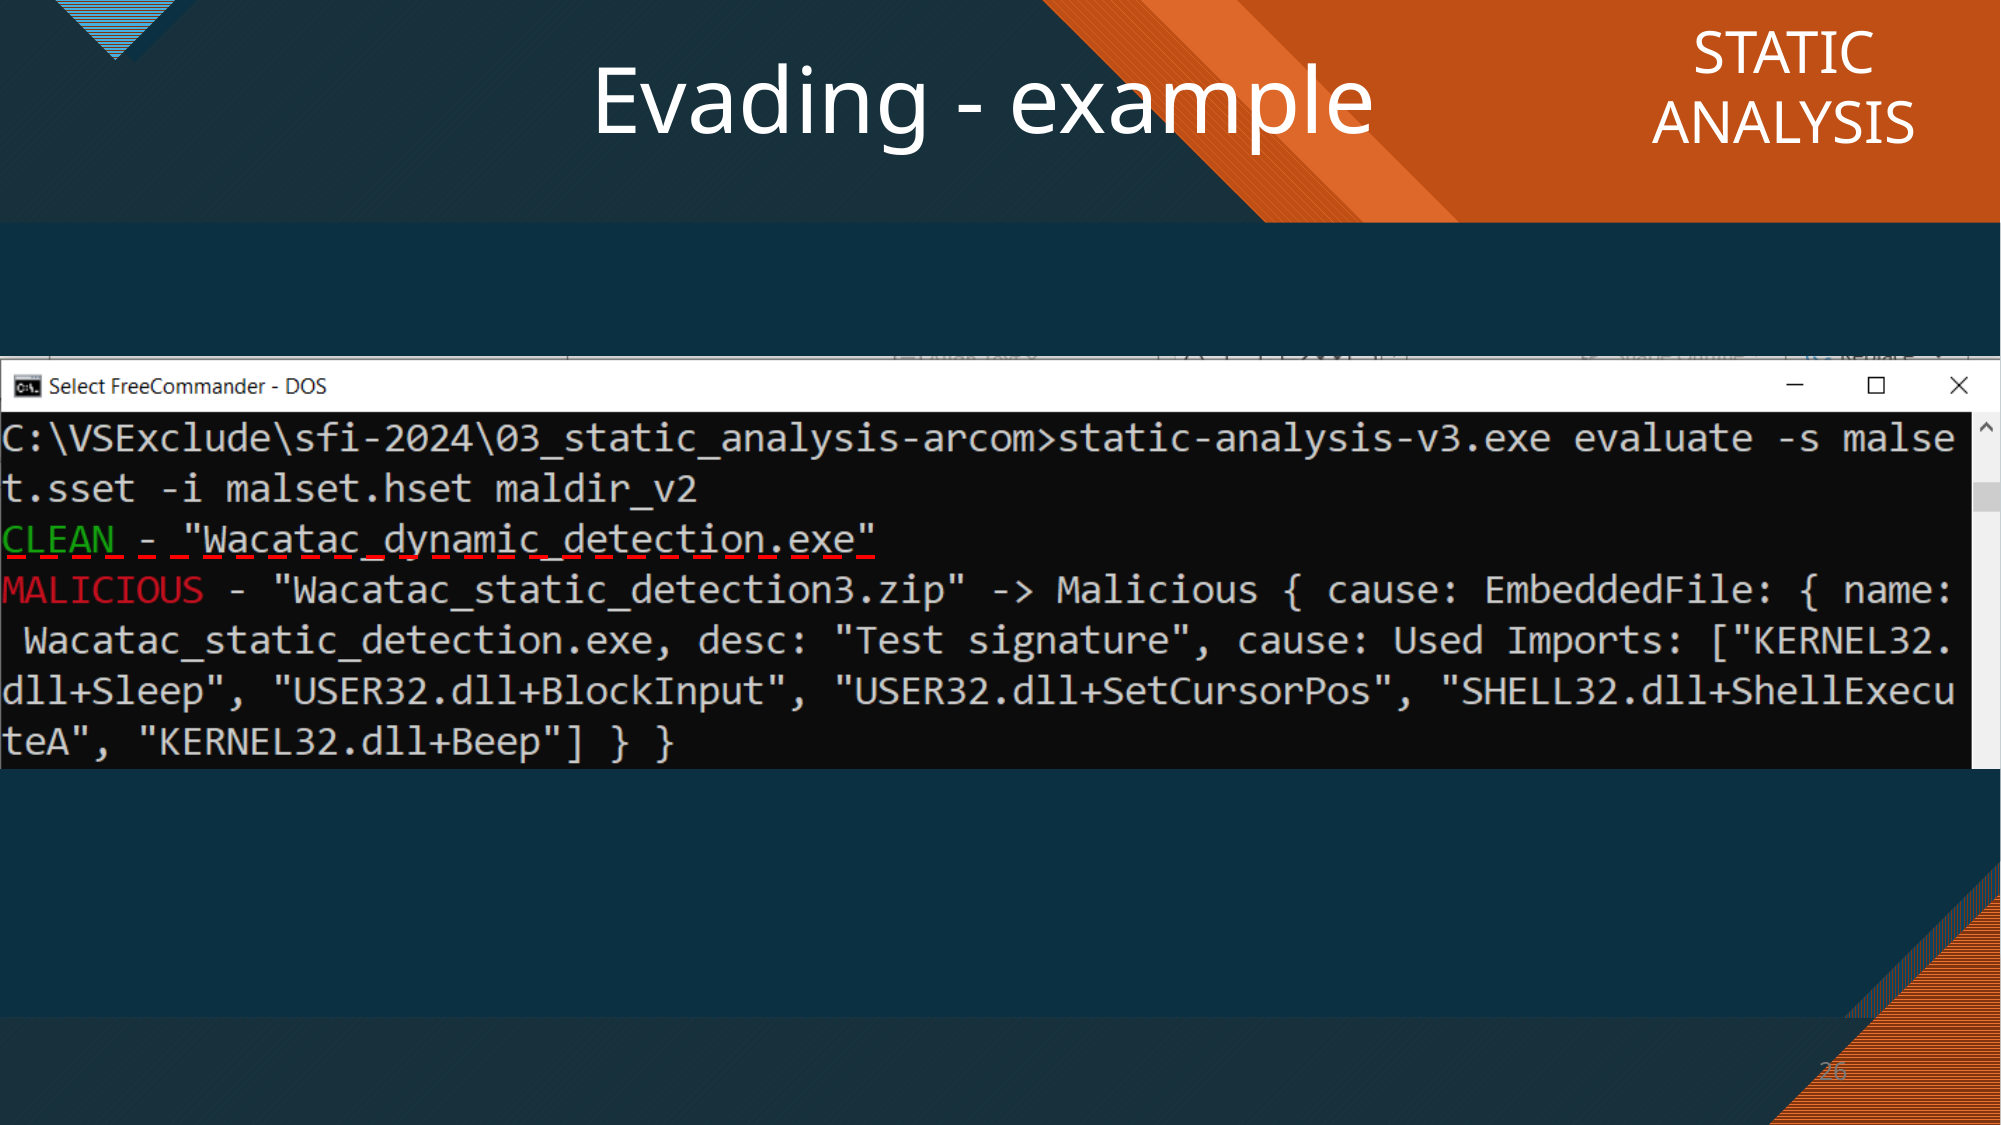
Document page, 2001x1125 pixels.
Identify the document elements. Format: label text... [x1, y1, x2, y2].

picture [0, 355, 2000, 770]
text_box STATIC ANALYSIS [1569, 7, 2000, 163]
slide_number 26 [1412, 1042, 1863, 1103]
text_box Evading - example [327, 34, 1640, 159]
